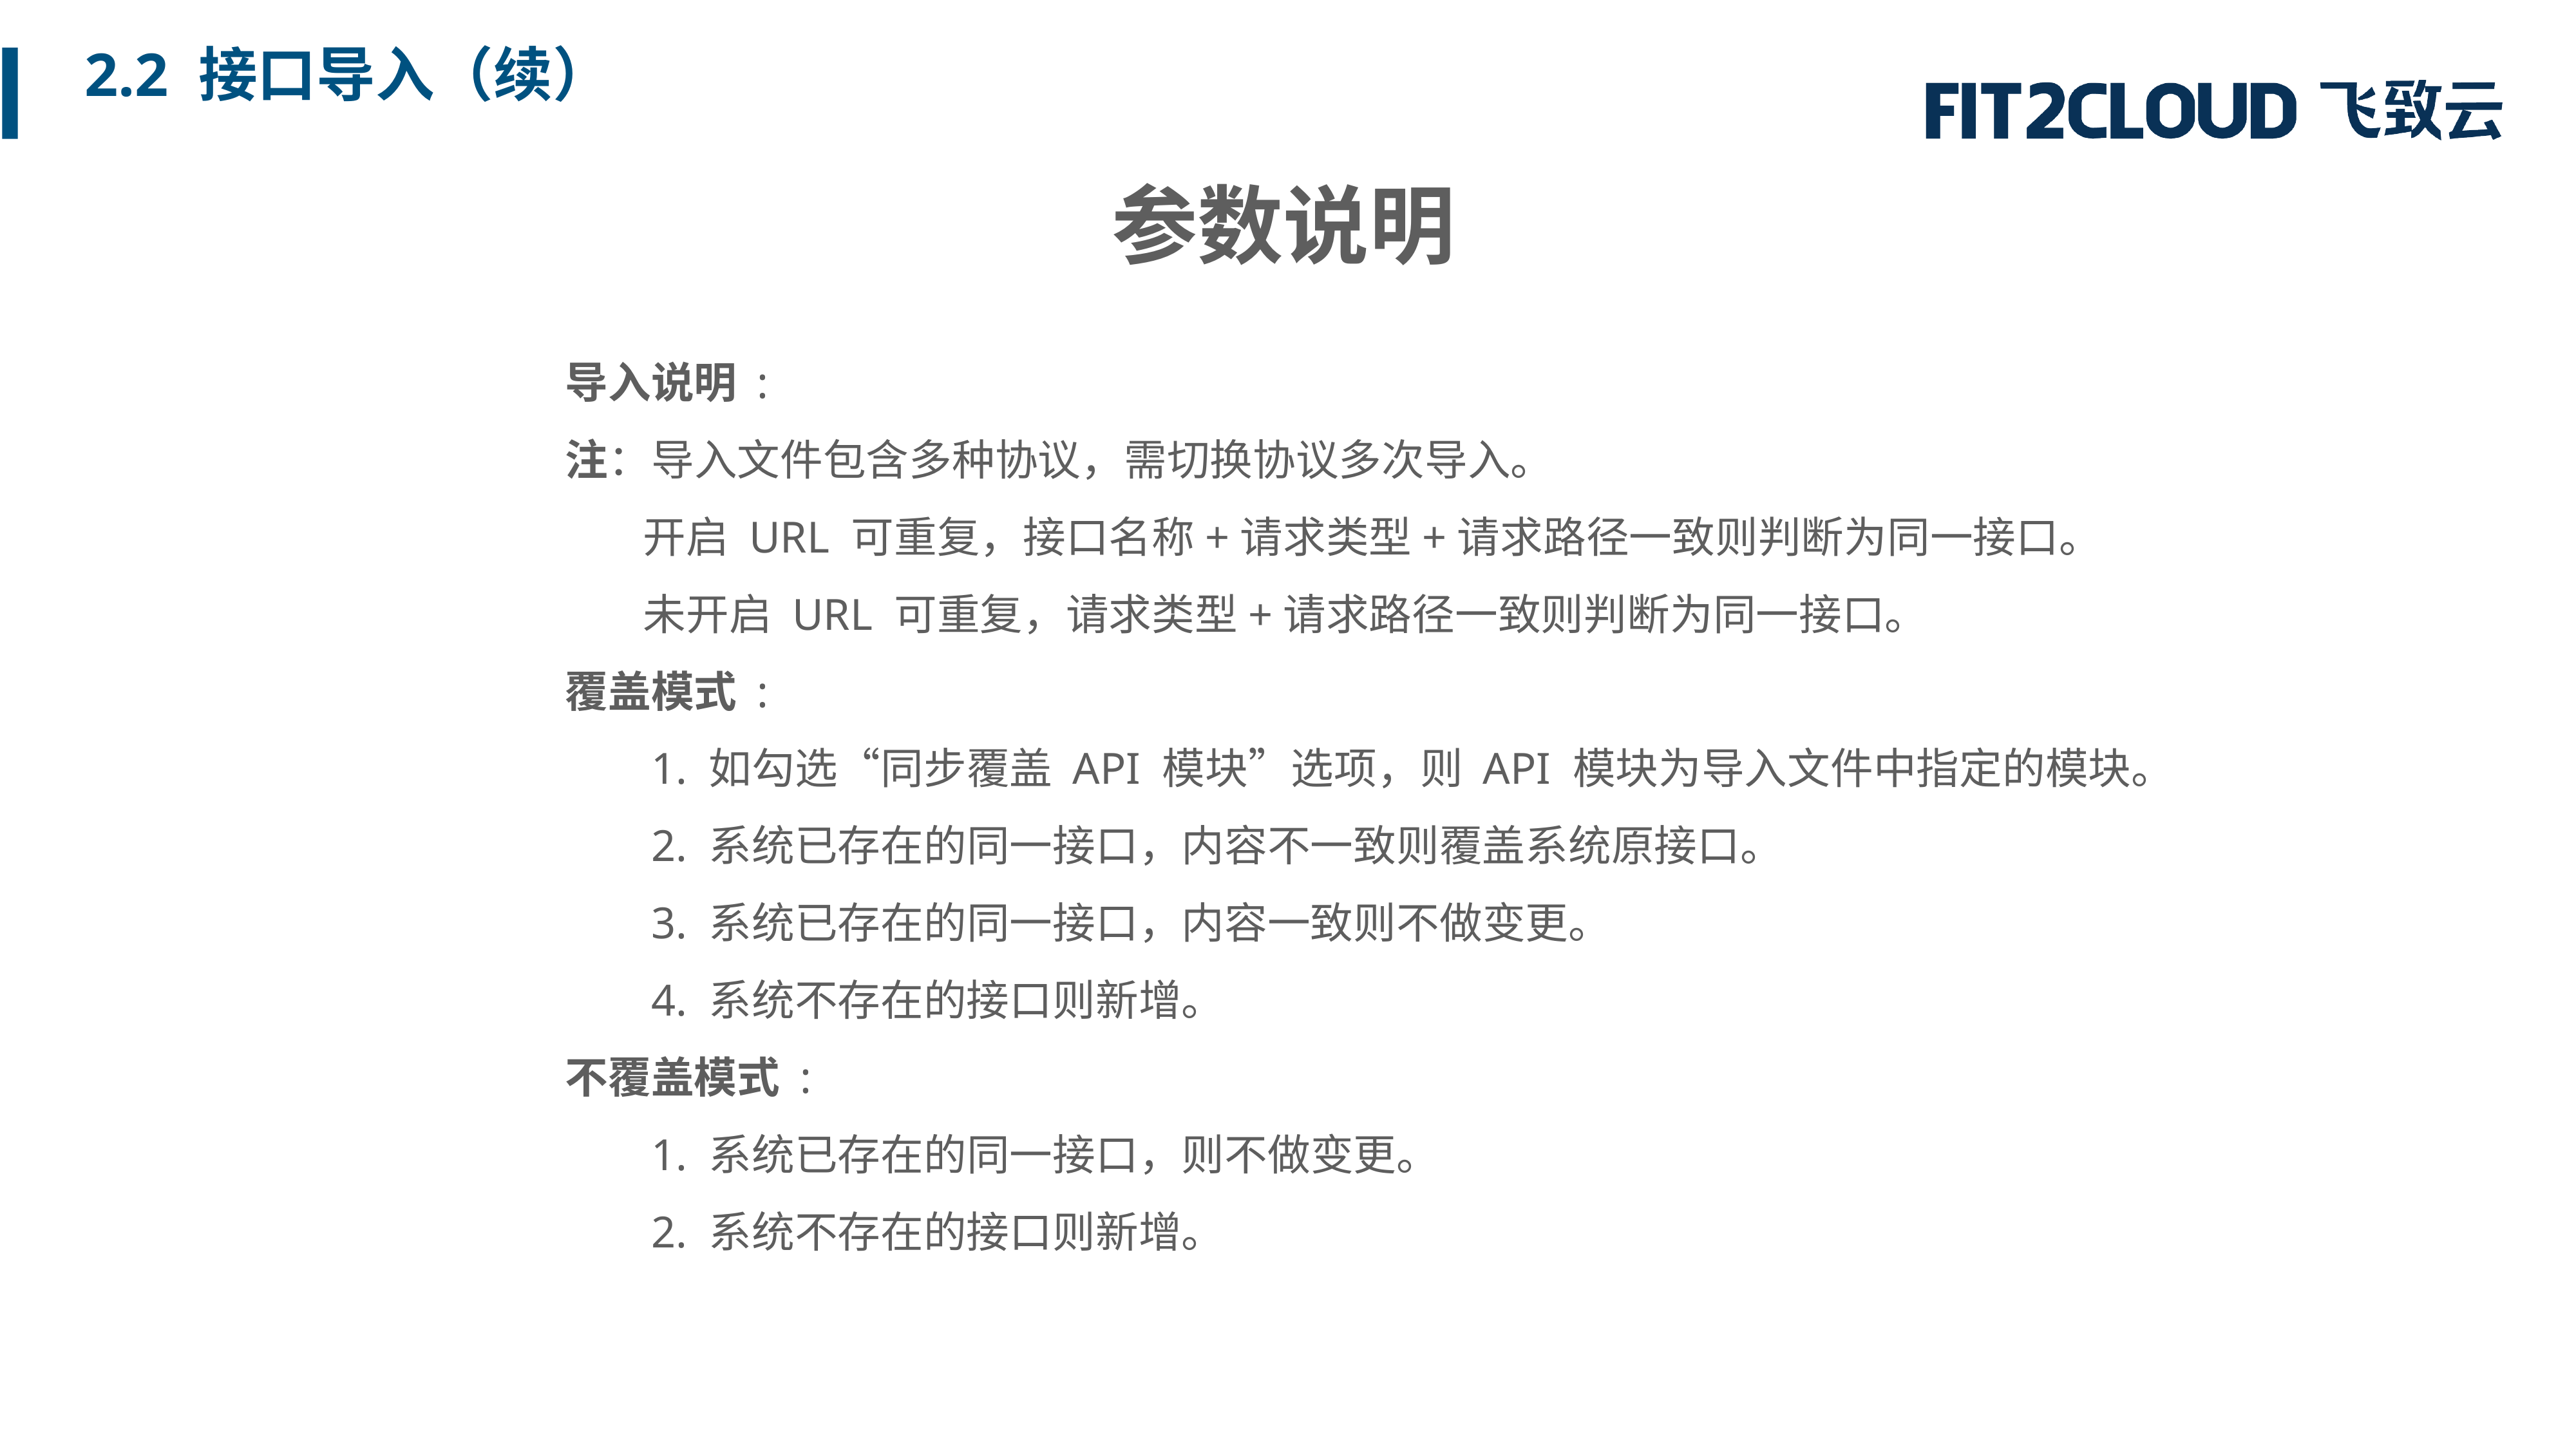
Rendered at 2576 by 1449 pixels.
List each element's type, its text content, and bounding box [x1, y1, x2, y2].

text_box 参数说明 [0, 162, 2571, 284]
picture [1926, 80, 2503, 140]
text_box 导入说明 : 注：导入文件包含多种协议，需切换协议多次导入。 开启 URL 可重复，接口名称+请求类型+请求路径一致则判断为同一接口。 未开启 URL 可重复，请求类型+请求路径一致则判断为同一接口。 覆盖模式 : 1. 如勾选“同步覆盖 API 模块”选项，则 API 模块为导入文件中指定的模块。 2. 系统已存在的同一接口，内容不一致则覆盖系统原接口。 3. 系统已存在的同一接口，内容一致则不做变更。 4. 系统不存在的接口则新增。 不覆盖模式 : 1. 系统已存在的同一接口，则不做变更。 2. 系统不存在的接口则新增。 [558, 276, 2385, 1388]
text_box 2.2 接口导入（续） [71, 40, 944, 173]
text_box [2, 47, 18, 139]
